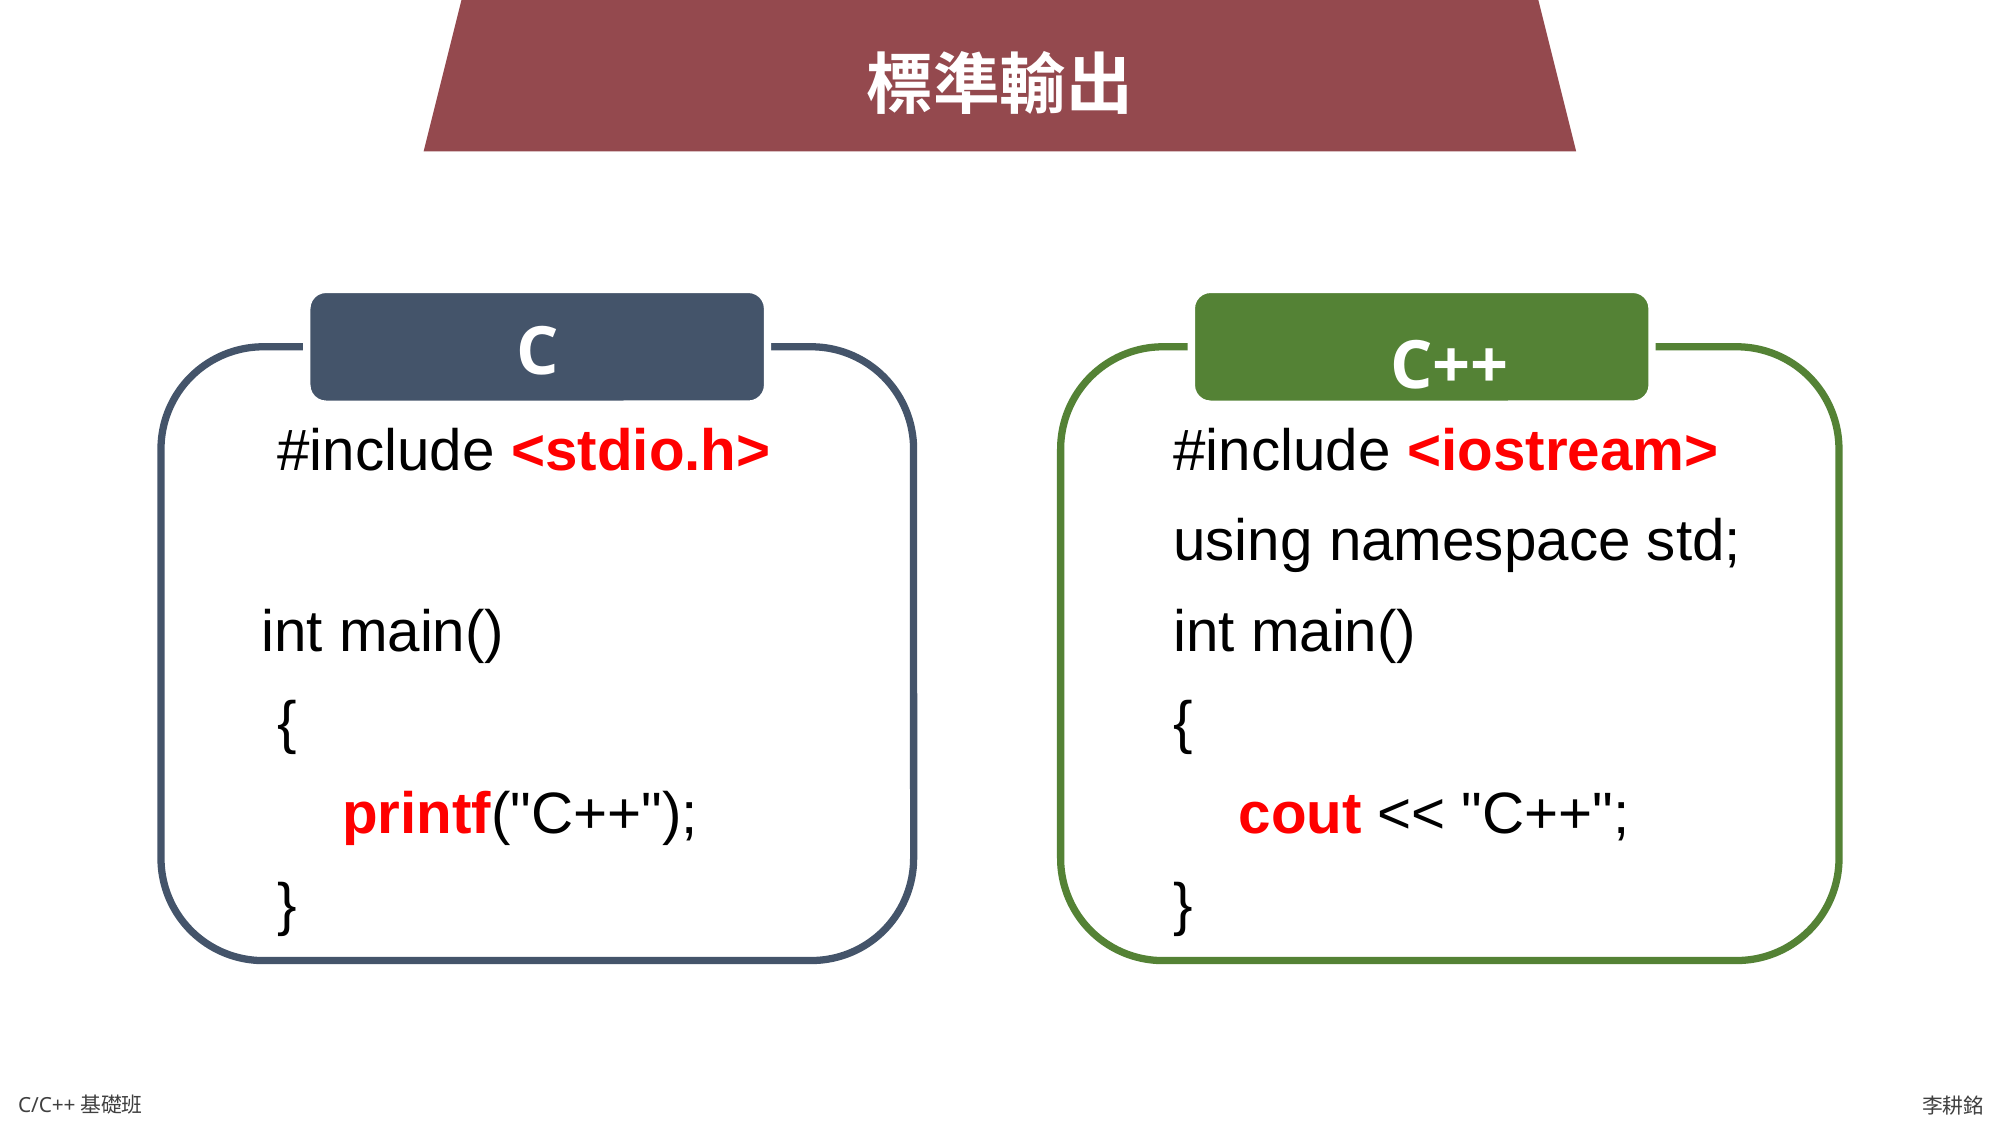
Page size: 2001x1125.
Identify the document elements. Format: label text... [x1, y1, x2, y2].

text_box 李耕銘 [1907, 1084, 2000, 1125]
text_box C [501, 300, 574, 395]
text_box [422, 0, 1578, 153]
text_box [159, 345, 915, 962]
text_box [1190, 288, 1375, 406]
text_box [1525, 288, 1654, 406]
text_box [305, 288, 769, 406]
text_box [1059, 345, 1841, 962]
text_box C++ [1375, 274, 1525, 410]
text_box 標準輸出 [851, 34, 1149, 129]
text_box C/C++基礎班 [3, 1084, 158, 1125]
